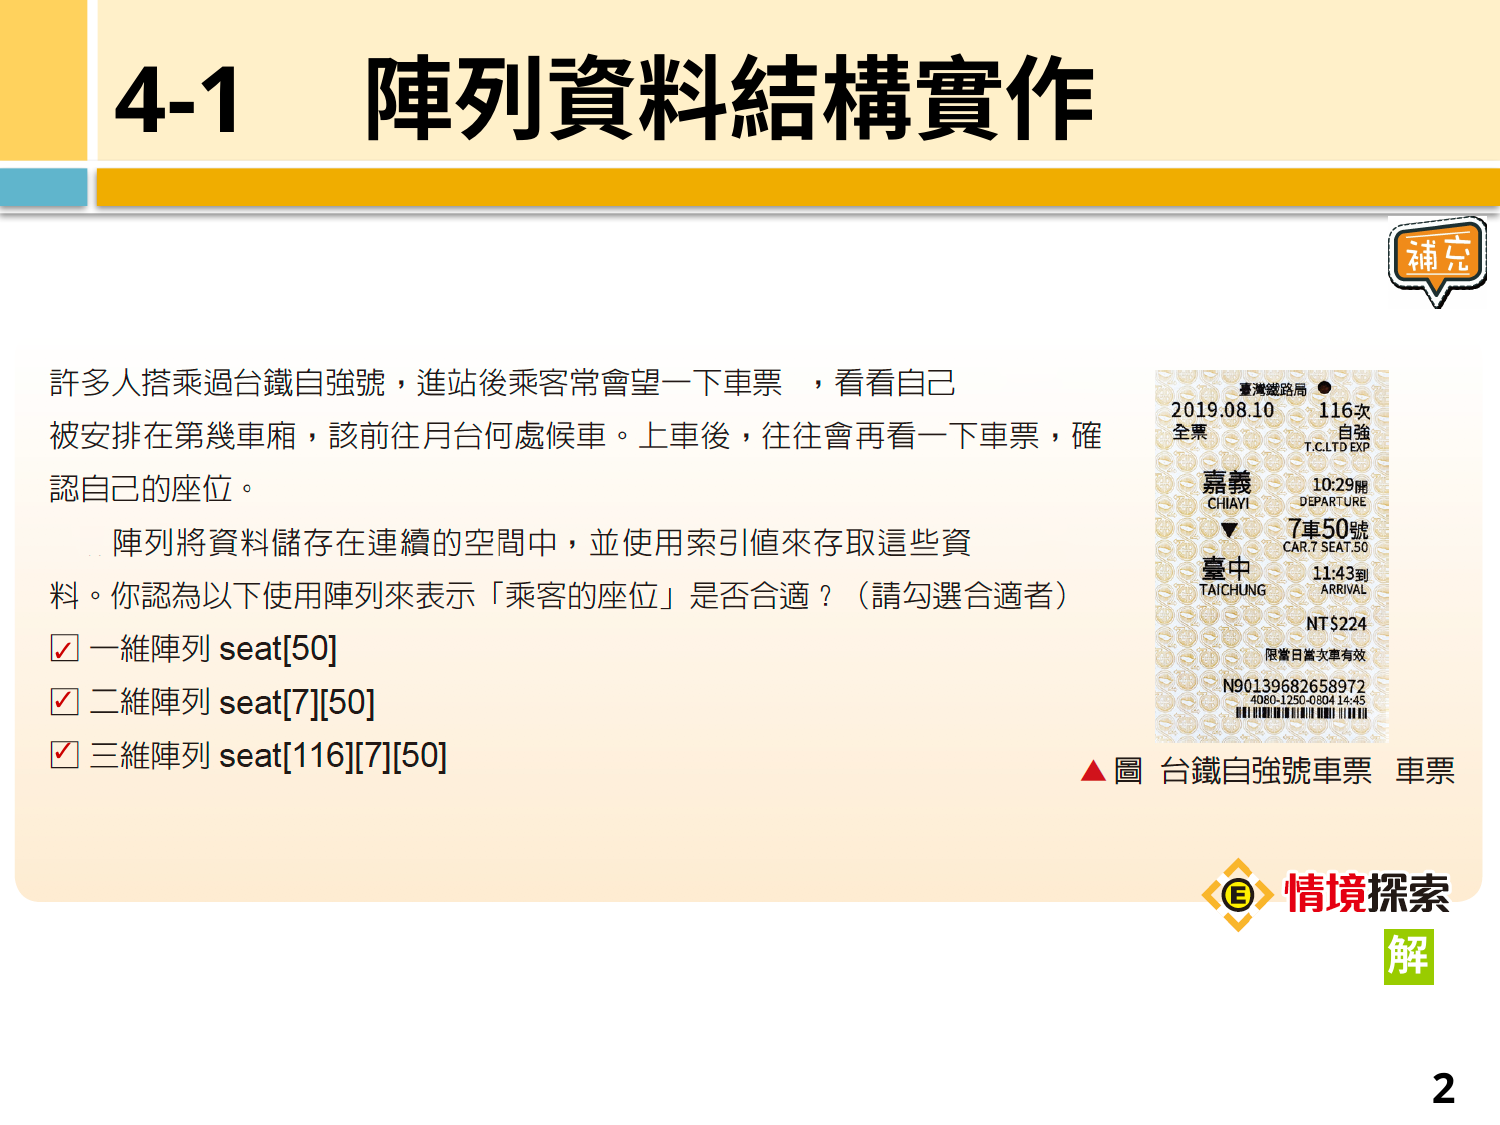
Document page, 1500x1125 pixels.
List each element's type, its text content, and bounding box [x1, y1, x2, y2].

picture [0, 216, 1500, 957]
text_box 解 [1383, 967, 1434, 985]
title 4-1 陣列資料結構實作 [99, 19, 1438, 173]
